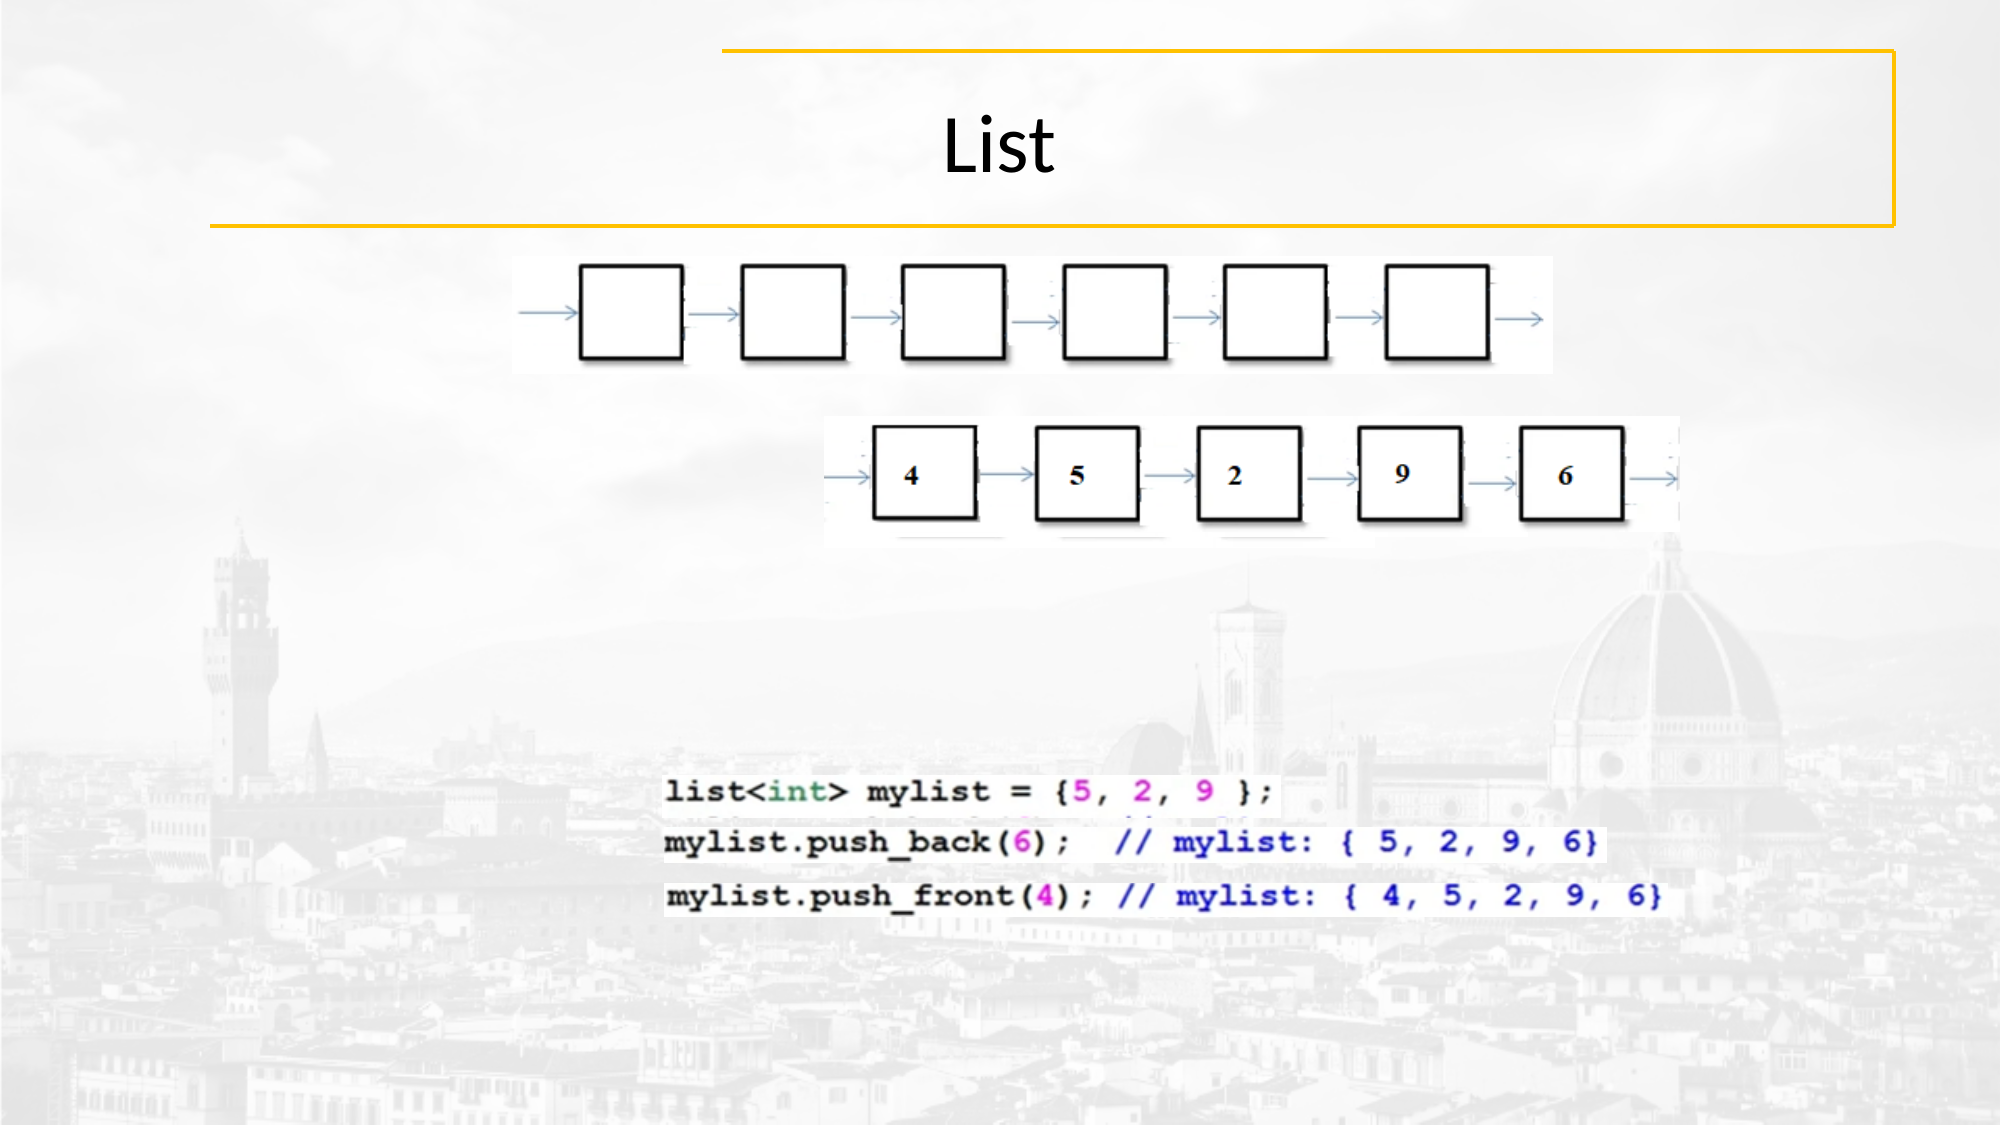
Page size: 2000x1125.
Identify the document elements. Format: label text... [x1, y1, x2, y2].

picture [824, 415, 1680, 548]
picture [511, 256, 1554, 375]
picture [663, 827, 1607, 863]
picture [661, 774, 1282, 818]
title List [99, 45, 1900, 233]
picture [663, 883, 1668, 917]
